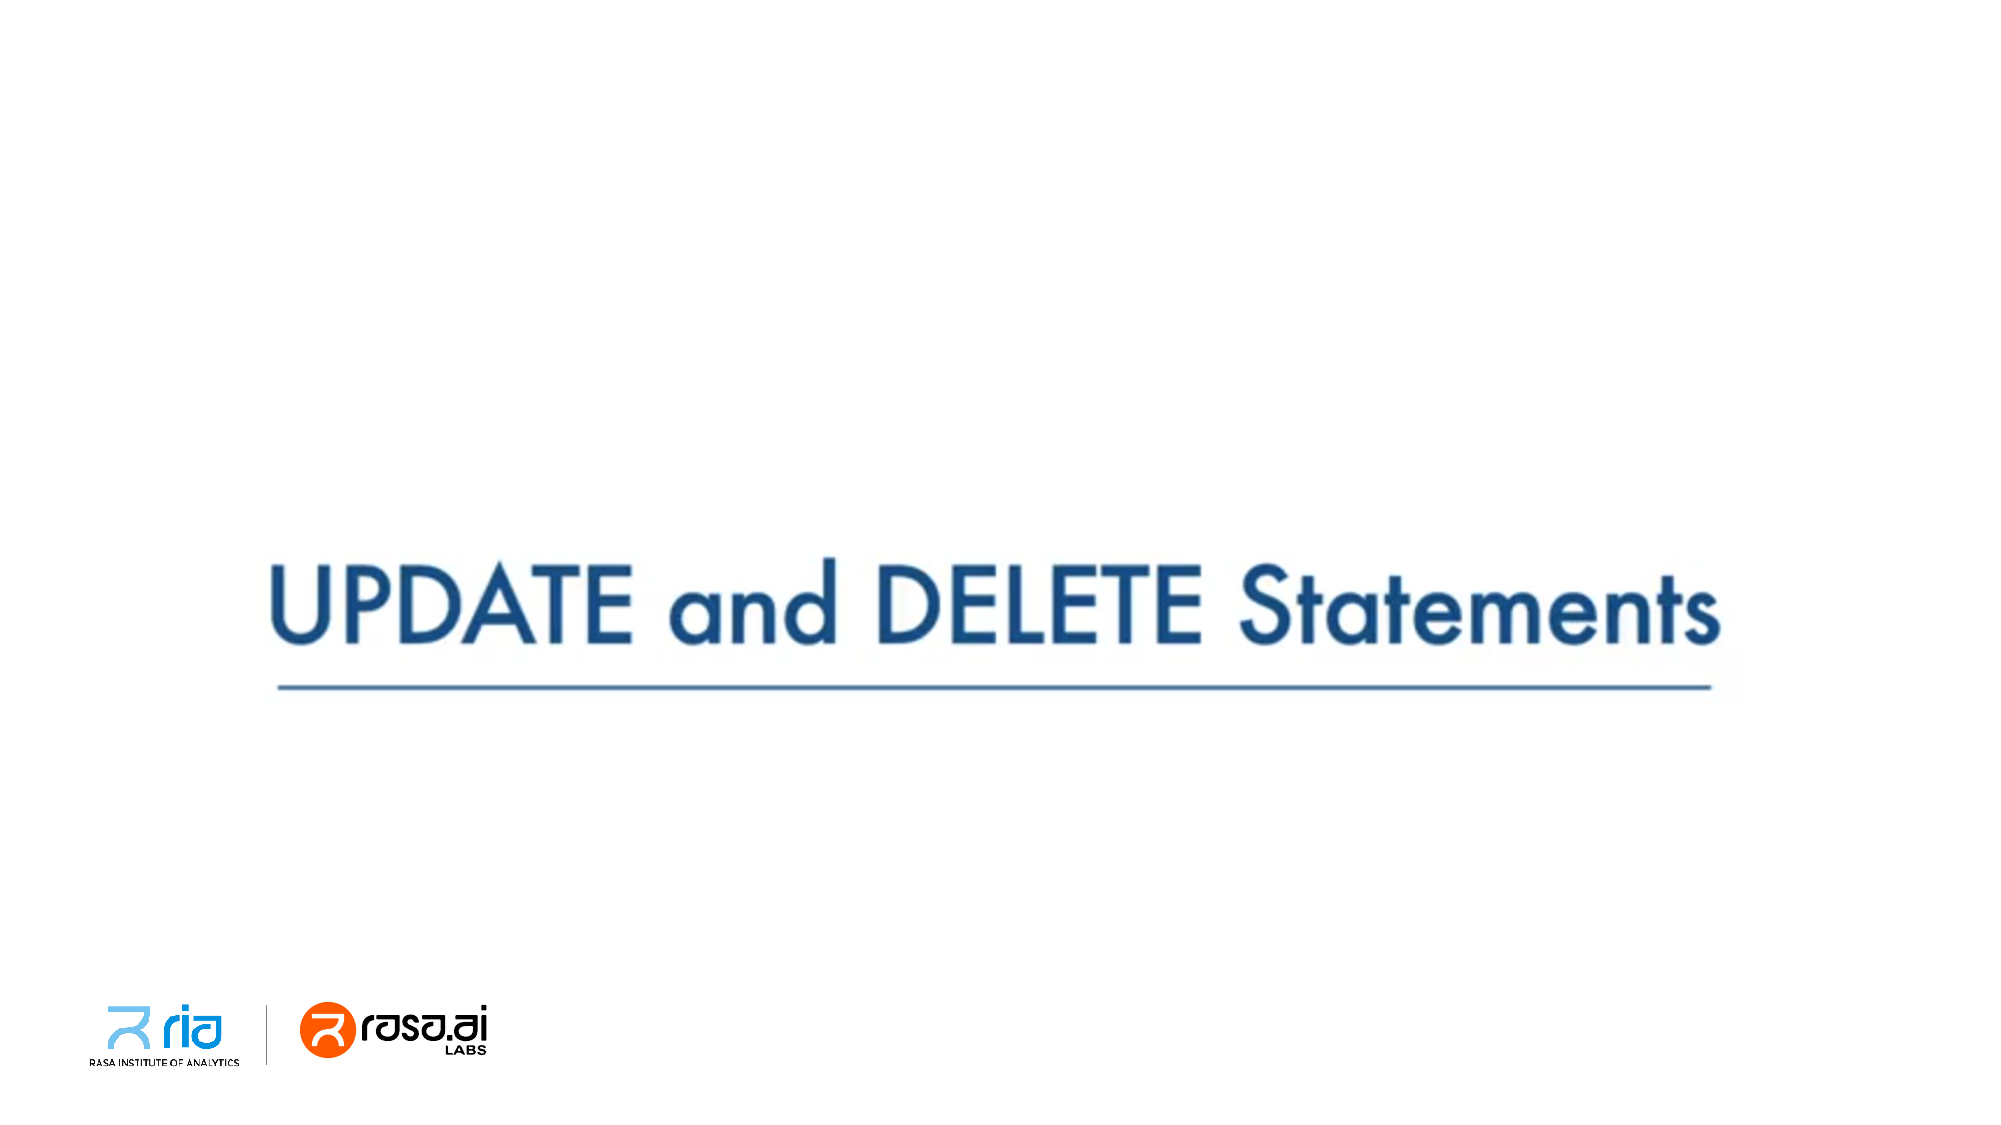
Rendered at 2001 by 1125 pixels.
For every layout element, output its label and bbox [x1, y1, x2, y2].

picture [0, 202, 2000, 922]
picture [78, 992, 250, 1078]
